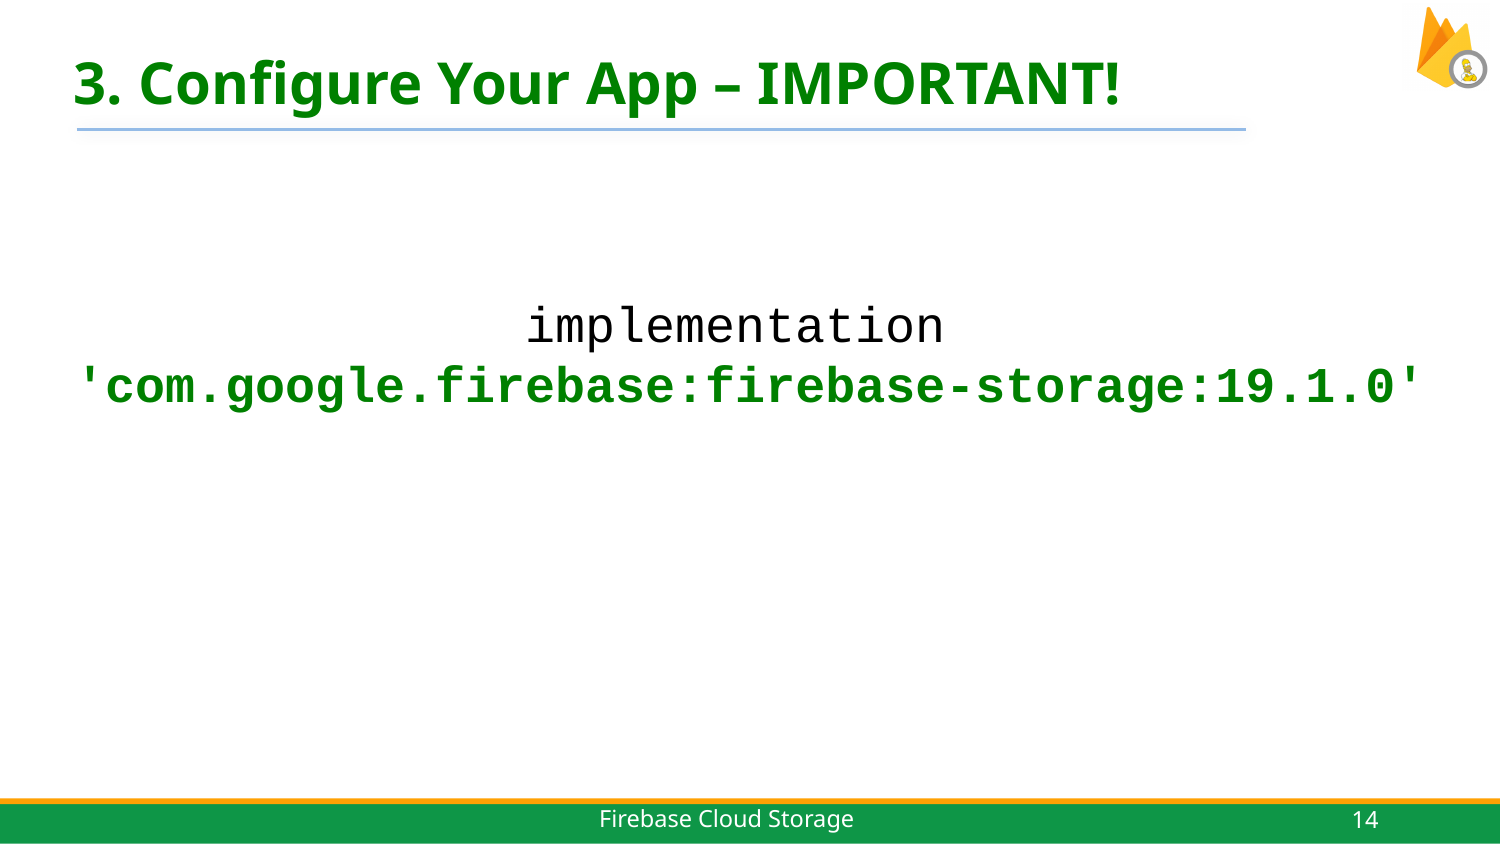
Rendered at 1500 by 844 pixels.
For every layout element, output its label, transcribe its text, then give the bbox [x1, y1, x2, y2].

picture [1402, 3, 1490, 91]
slide_number 14 [1074, 799, 1388, 844]
footer Firebase Cloud Storage [527, 802, 927, 843]
title 3. Configure Your App – IMPORTANT! [64, 0, 1371, 126]
text_box implementation 'com.google.firebase:firebase-storage:19.1.0' [0, 285, 1500, 421]
